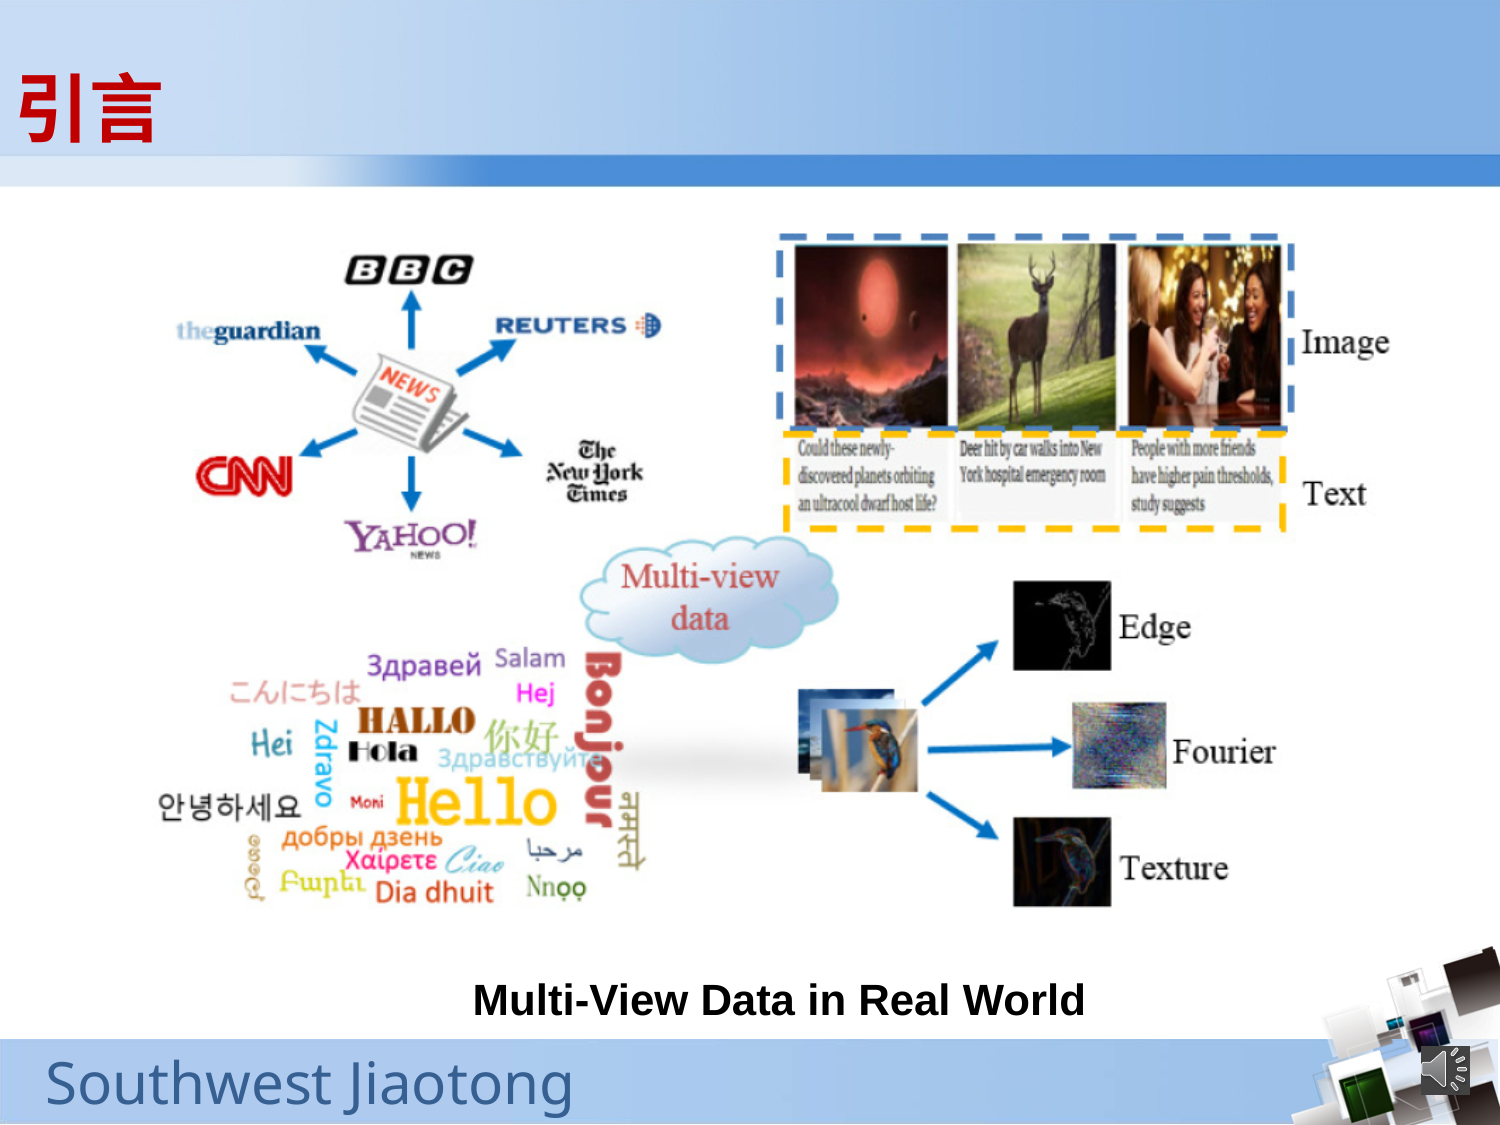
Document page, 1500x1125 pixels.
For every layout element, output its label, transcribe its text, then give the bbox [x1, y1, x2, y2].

text_box Multi-View Data in Real World [457, 964, 1102, 1032]
picture [0, 0, 1500, 1125]
text_box 引言 [0, 54, 910, 160]
